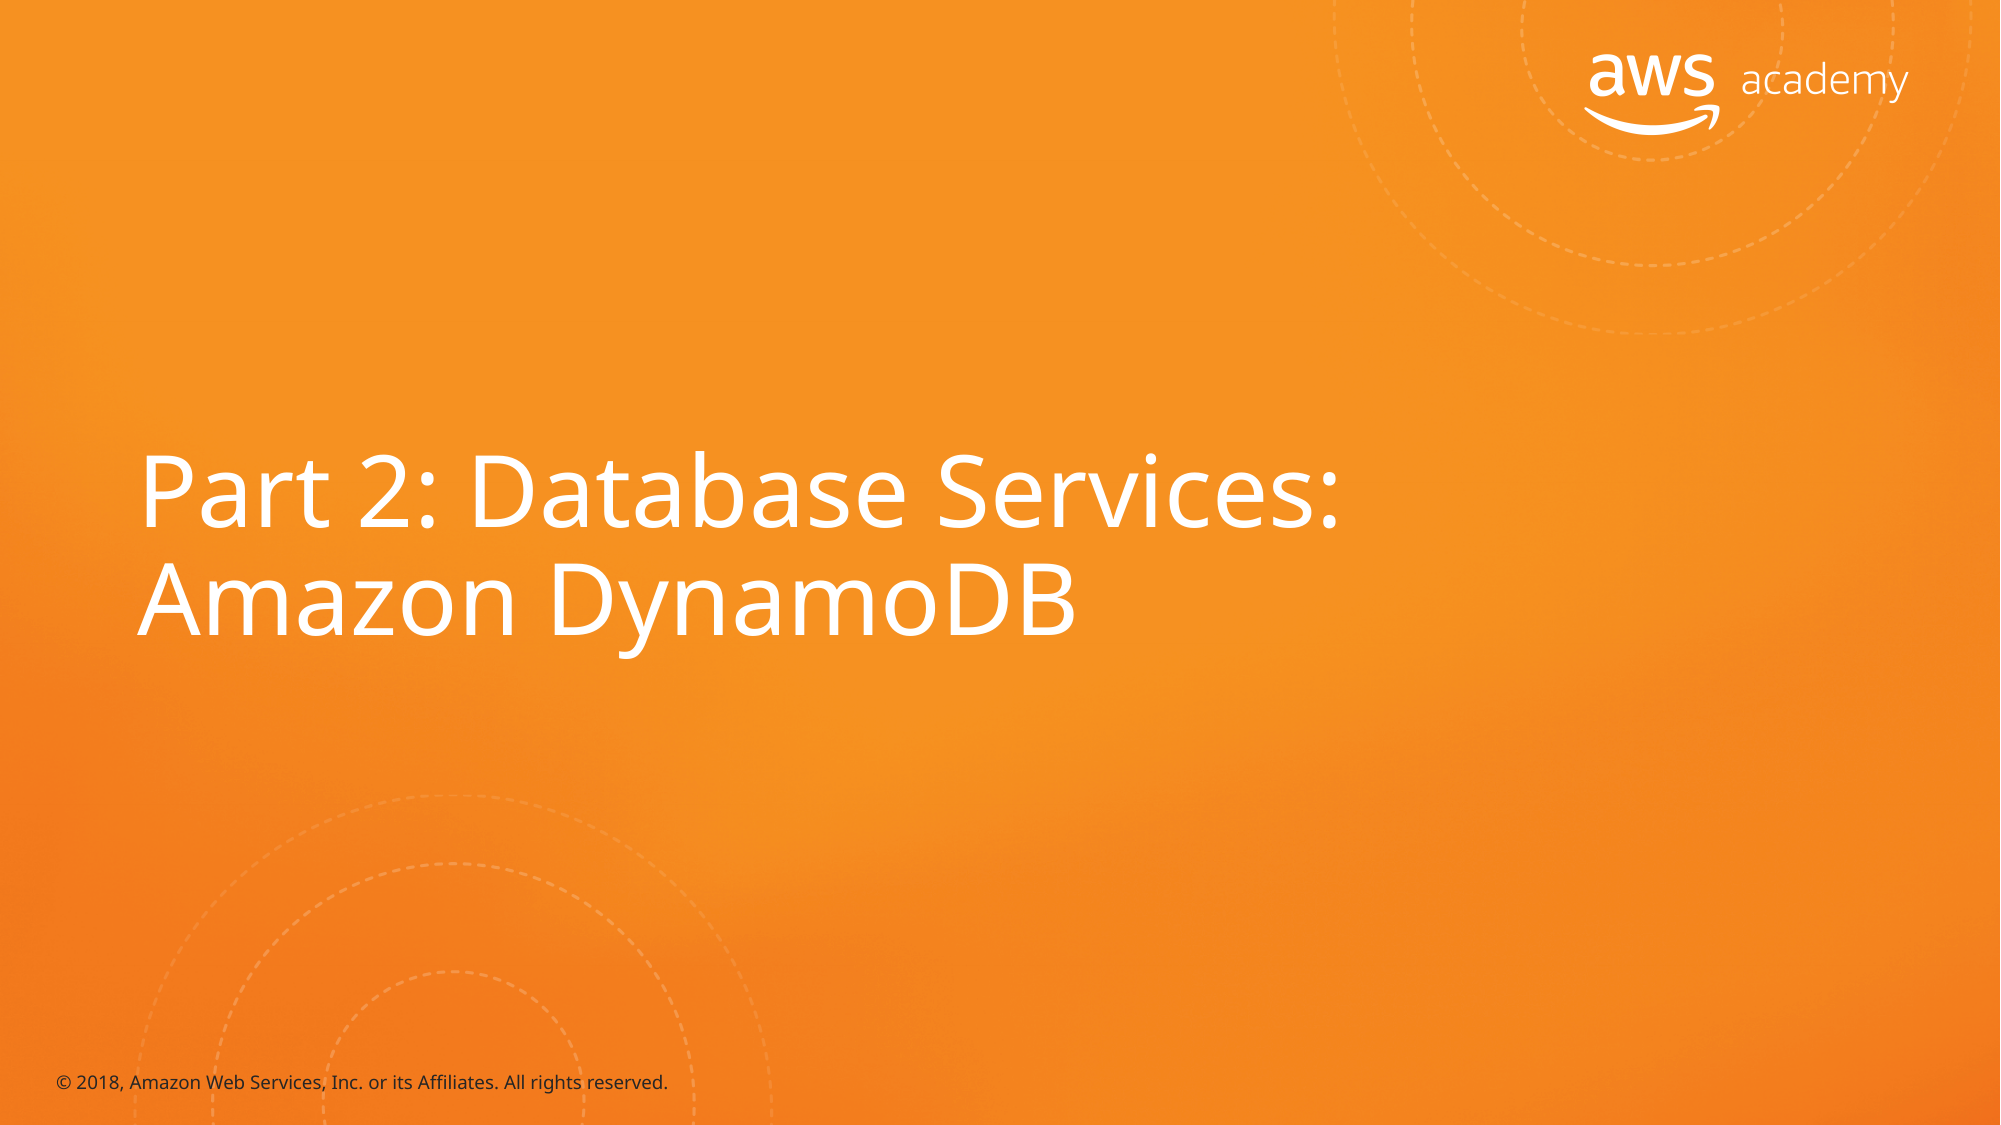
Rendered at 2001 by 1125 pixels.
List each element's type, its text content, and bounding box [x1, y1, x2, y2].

picture [0, 0, 2000, 1125]
title Part 2: Database Services: Amazon DynamoDB [122, 481, 1865, 617]
